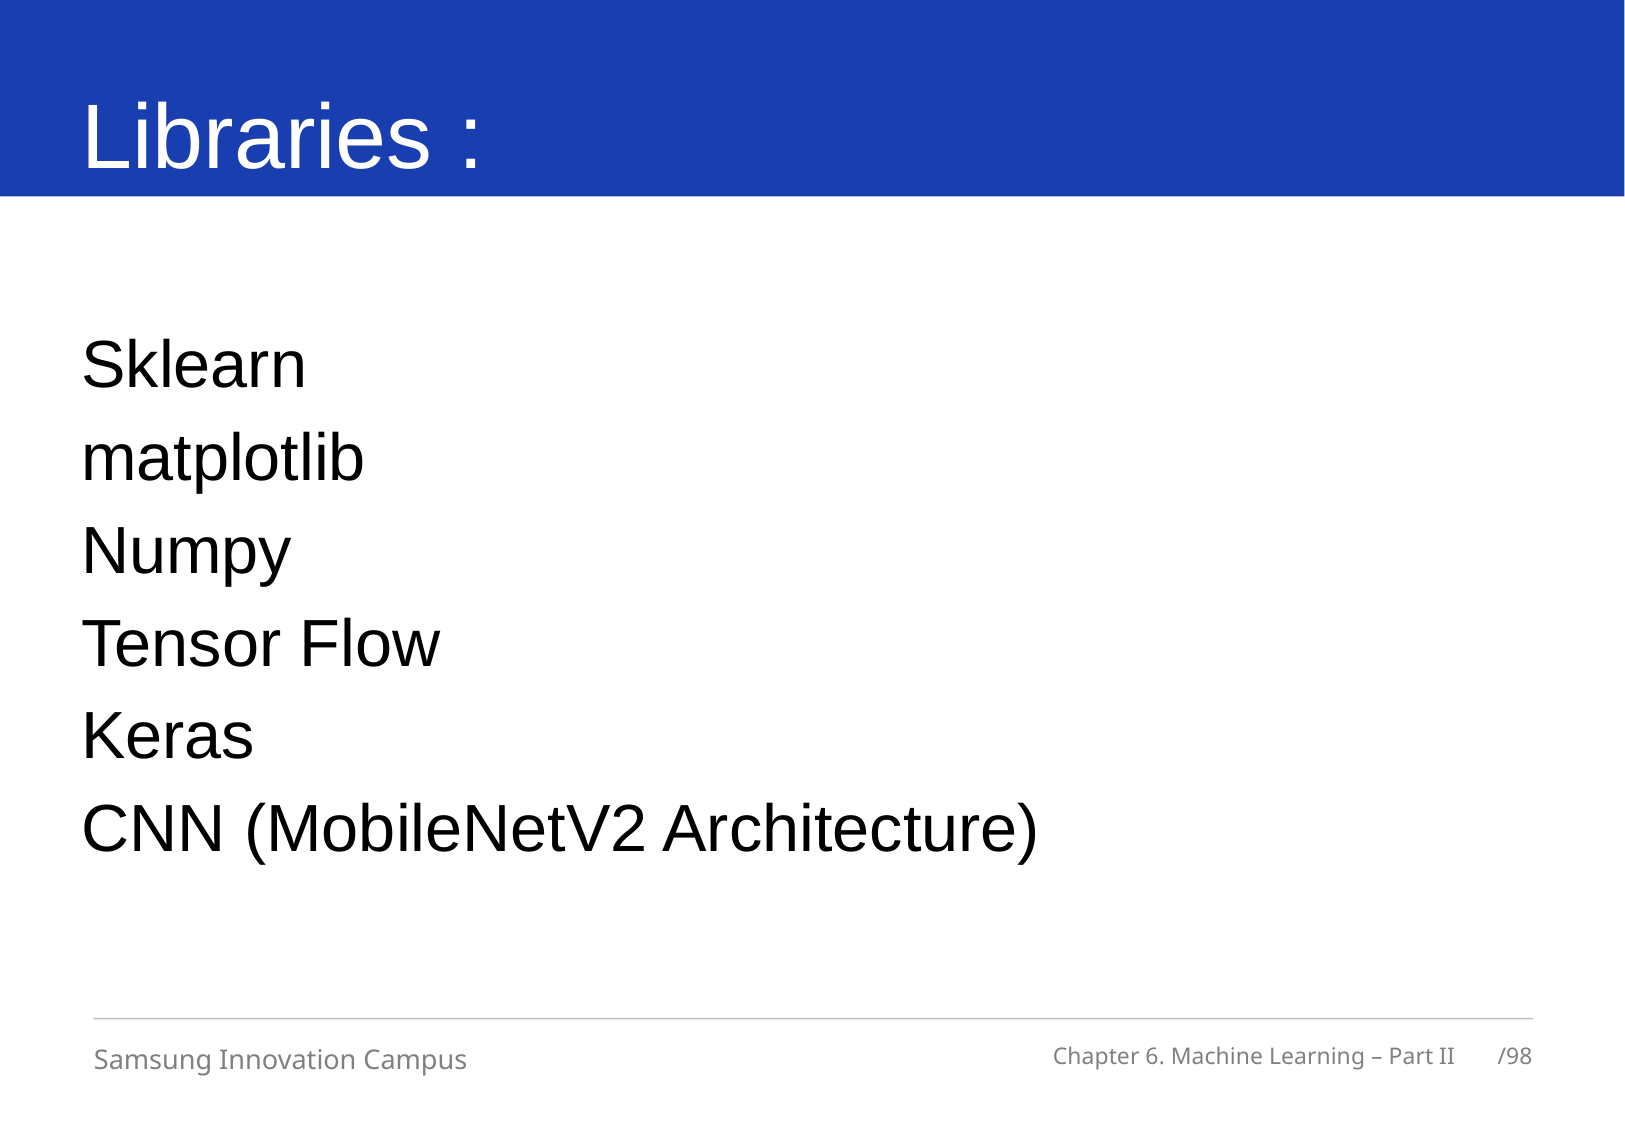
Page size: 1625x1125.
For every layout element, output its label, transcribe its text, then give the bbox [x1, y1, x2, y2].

subtitle Sklearn matplotlib Numpy Tensor Flow Keras CNN (MobileNetV2 Architecture) [81, 500, 1544, 689]
title Libraries : [81, 44, 1544, 233]
